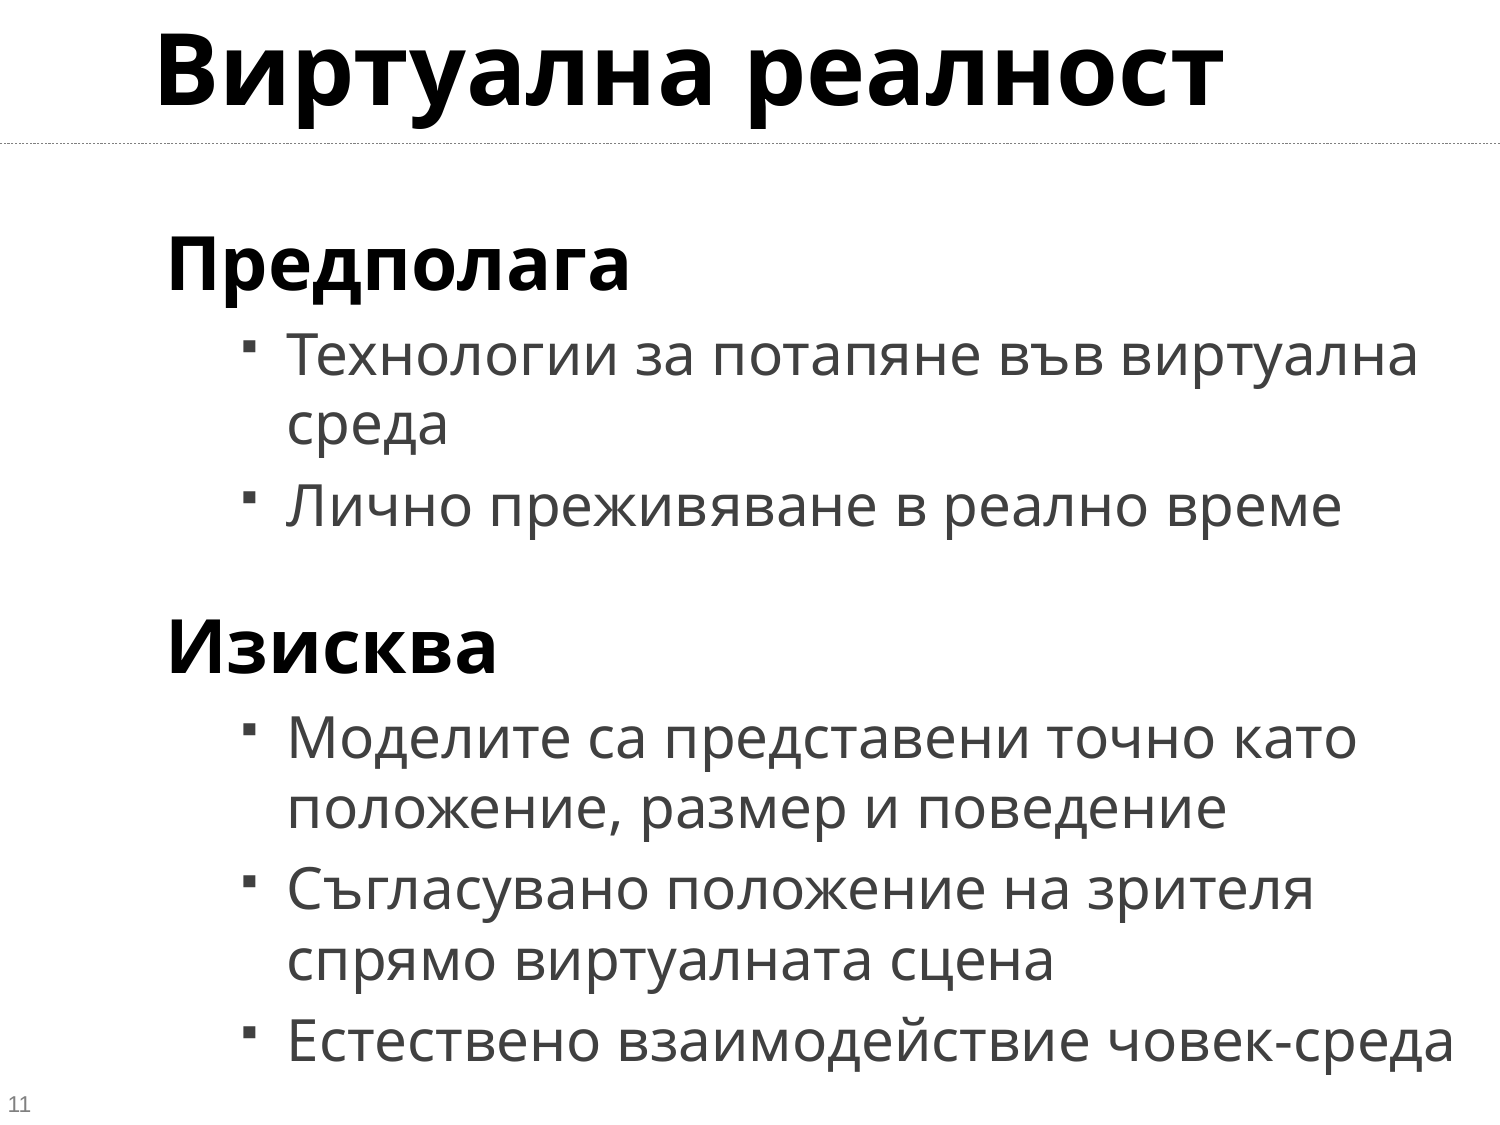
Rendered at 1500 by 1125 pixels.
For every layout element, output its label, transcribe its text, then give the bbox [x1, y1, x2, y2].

list Предполага Технологии за потапяне във виртуална среда Лично преживяване в реално време Изисква Моделите са представени точно като положение, размер и поведение Съгласувано положение на зрителя спрямо виртуалната сцена Естествено взаимодействие човек-среда [150, 162, 1488, 1113]
title Виртуална реалност [0, 0, 1500, 144]
